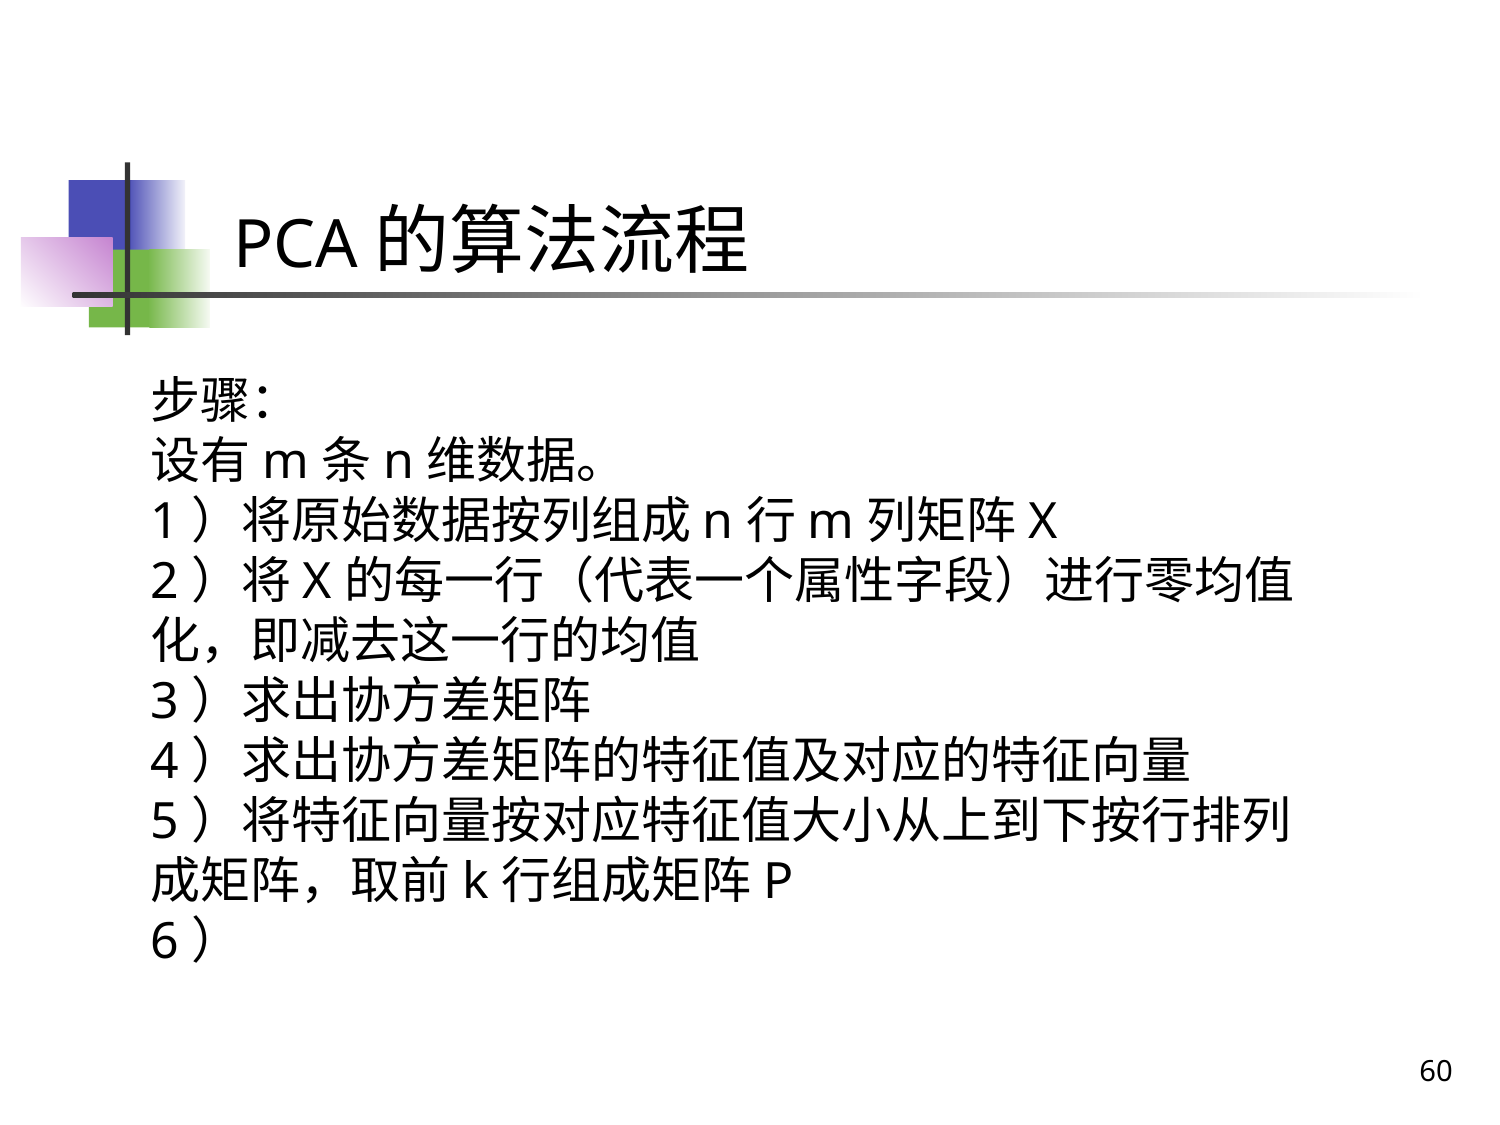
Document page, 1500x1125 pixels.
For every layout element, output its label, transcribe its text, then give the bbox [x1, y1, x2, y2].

text_box PCA的算法流程 [218, 184, 963, 290]
slide_number 60 [1155, 1024, 1468, 1100]
